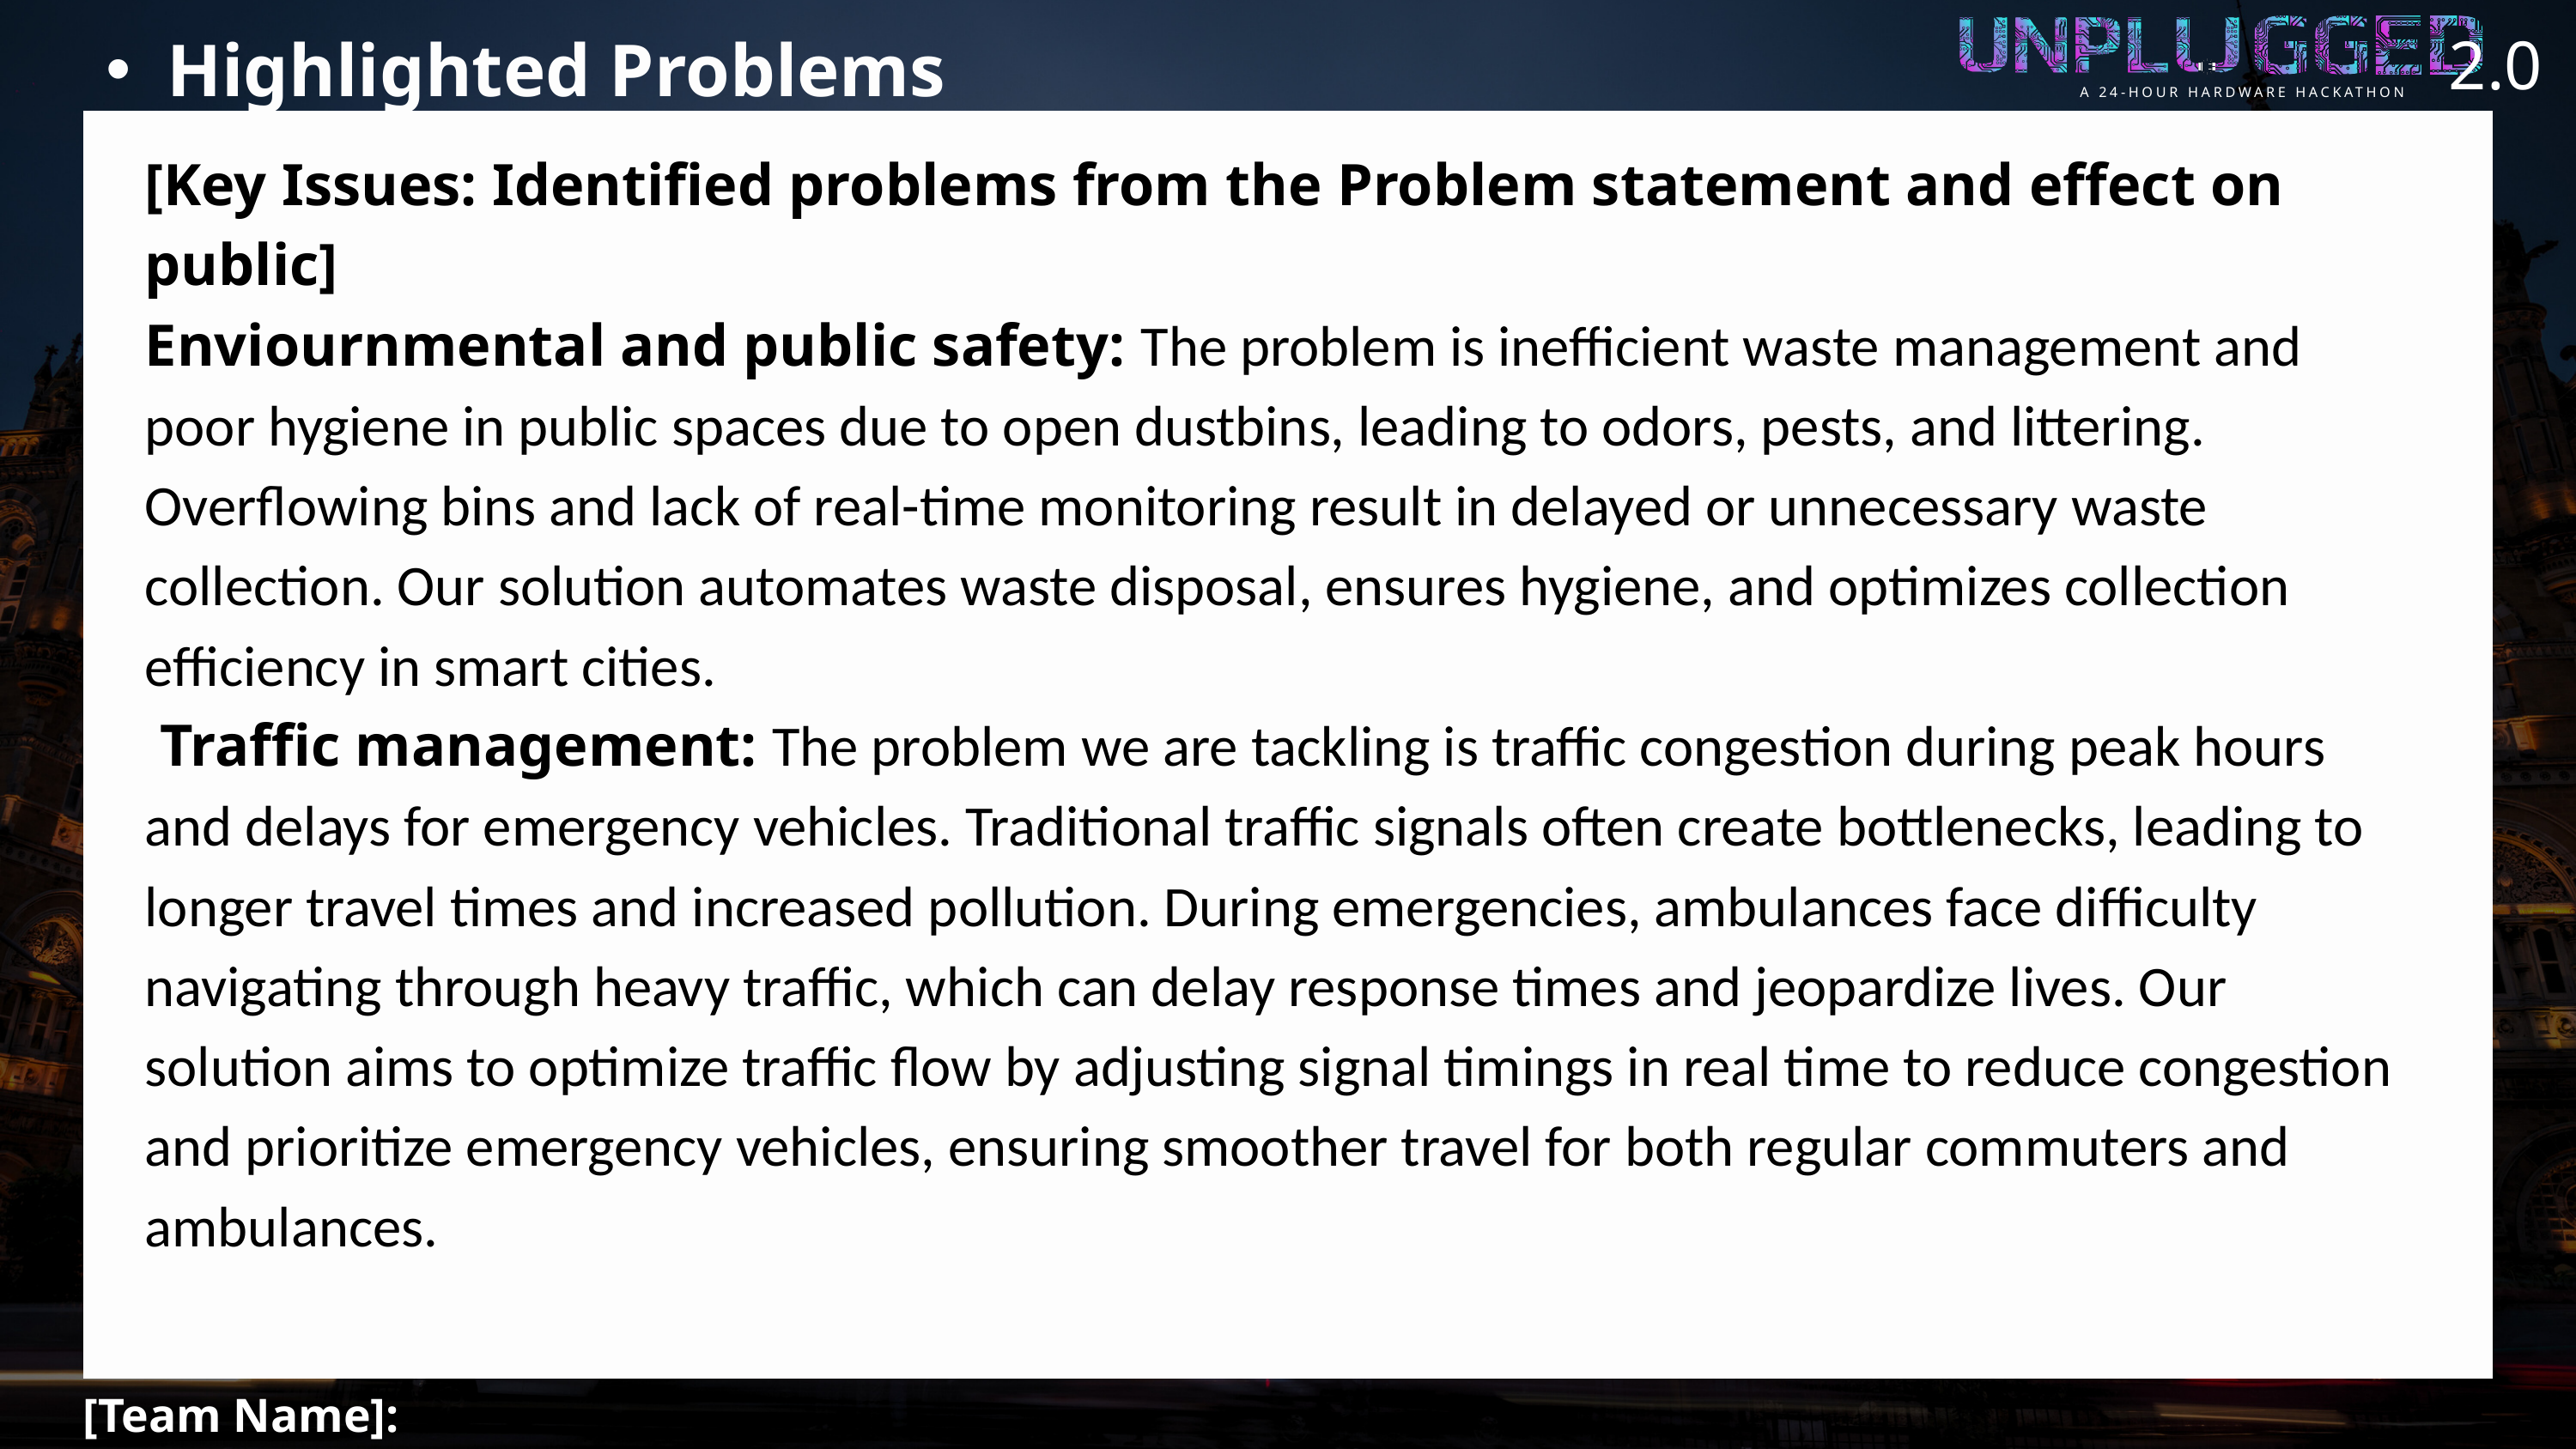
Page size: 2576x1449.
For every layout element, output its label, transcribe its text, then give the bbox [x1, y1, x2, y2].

text_box [0, 0, 2576, 1449]
text_box [Team Name]: [82, 1386, 471, 1442]
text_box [82, 110, 2494, 1379]
text_box Highlighted Problems [45, 10, 1413, 112]
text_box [1941, 0, 2576, 115]
